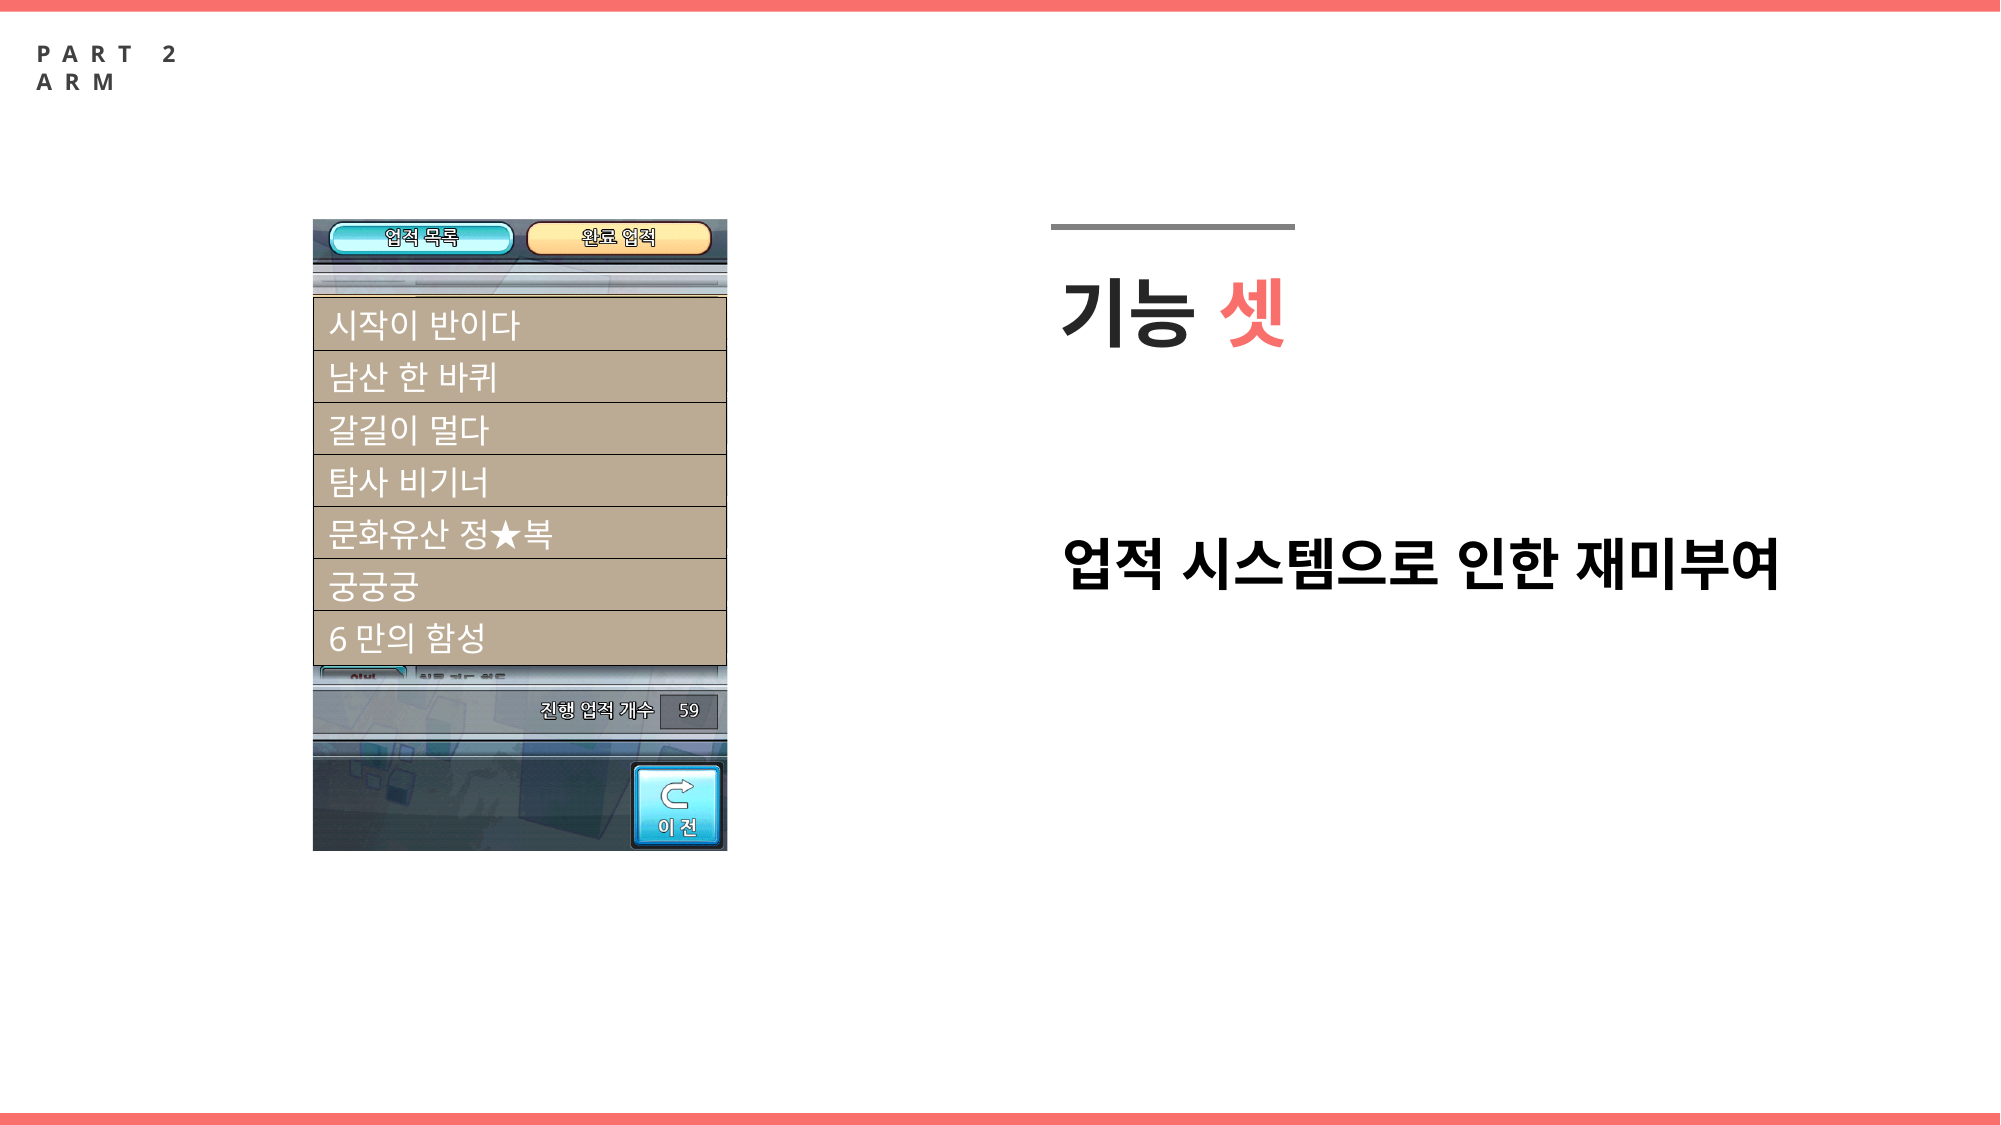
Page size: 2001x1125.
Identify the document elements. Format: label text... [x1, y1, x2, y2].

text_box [312, 219, 728, 851]
text_box PART 2 ARM [21, 32, 228, 103]
text_box 기능 셋 [1044, 259, 1350, 364]
text_box [0, 1112, 2000, 1125]
text_box 업적 시스템으로 인한 재미부여 [1047, 521, 1911, 604]
text_box [0, 0, 2000, 13]
